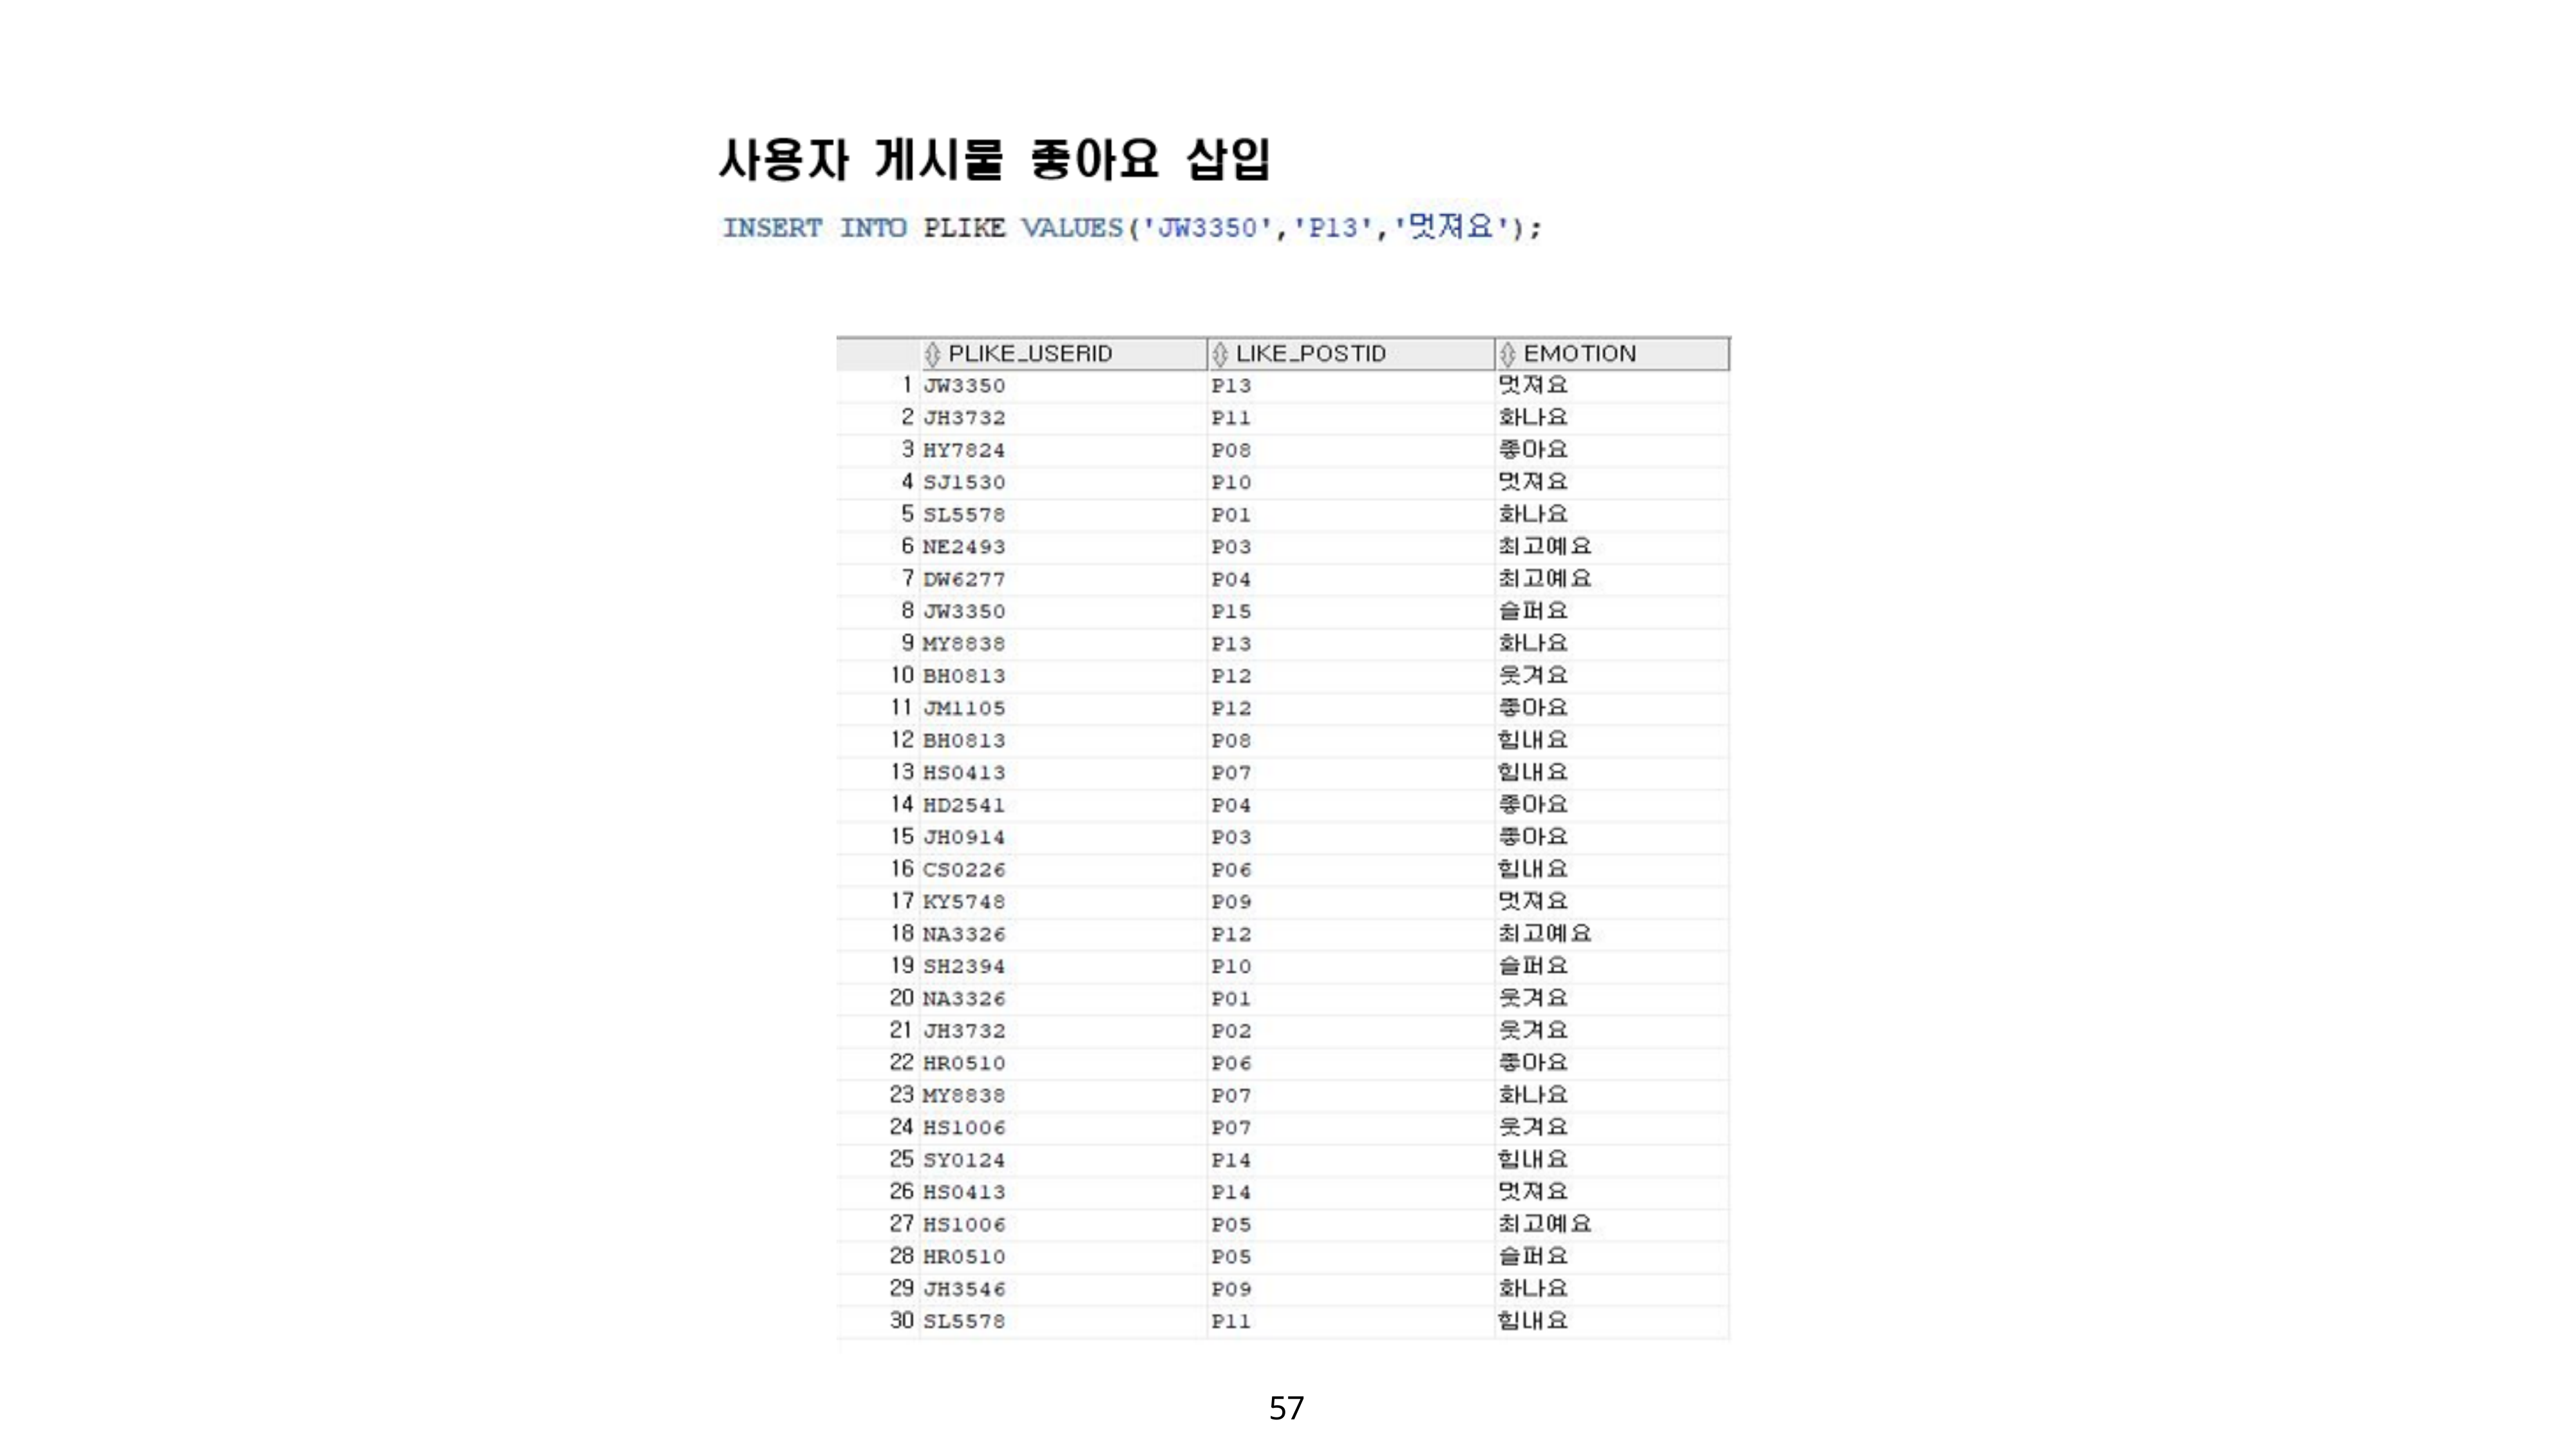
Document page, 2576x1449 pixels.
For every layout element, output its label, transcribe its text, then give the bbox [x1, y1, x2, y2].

slide_number 57 [1263, 1381, 1312, 1431]
picture [702, 119, 1578, 283]
picture [837, 330, 1738, 1358]
